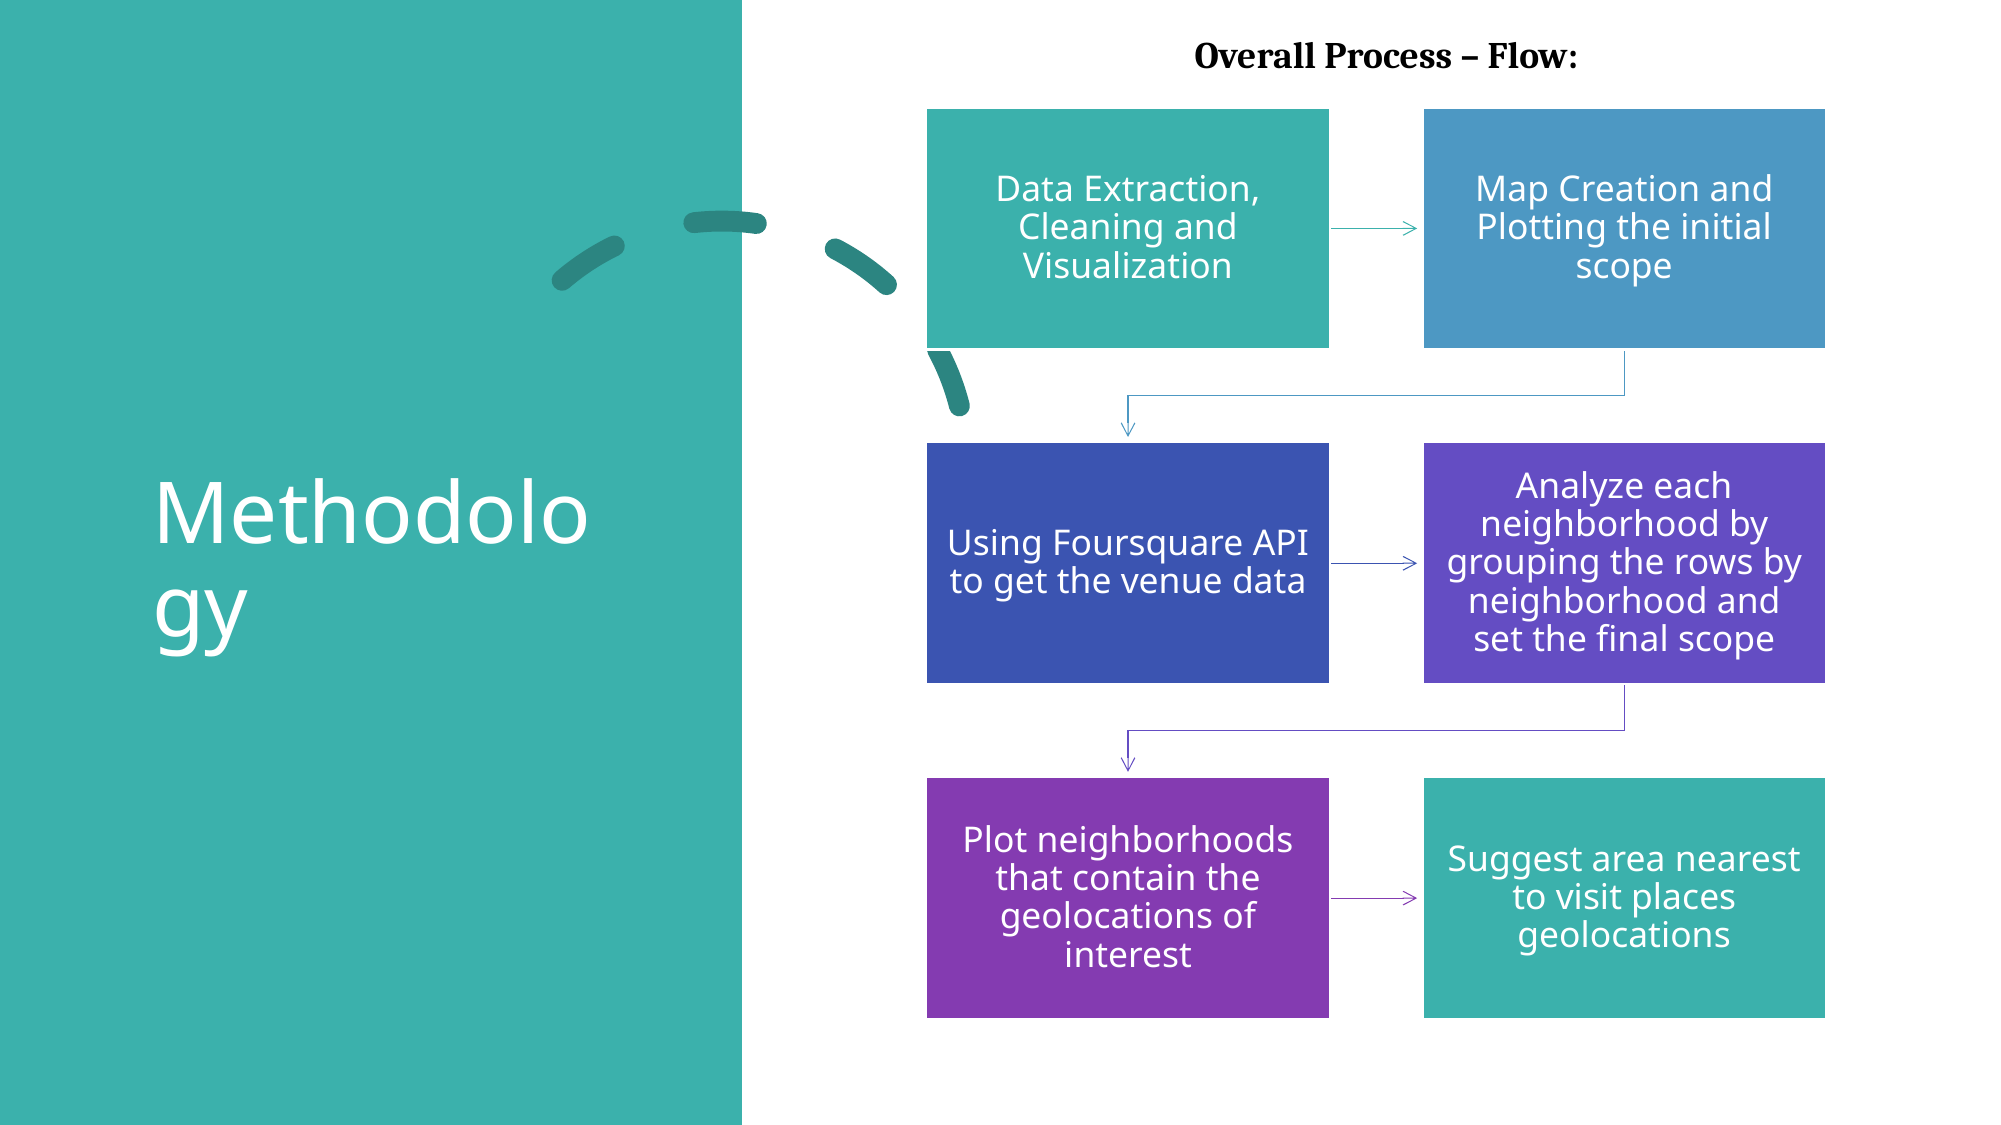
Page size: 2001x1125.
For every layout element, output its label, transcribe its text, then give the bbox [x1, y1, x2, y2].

text_box [0, 0, 743, 1125]
title Methodology [137, 105, 622, 1020]
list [858, 107, 1894, 1020]
text_box [622, 220, 858, 467]
text_box [743, 0, 2000, 1125]
text_box Overall Process – Flow: [1179, 23, 1602, 83]
